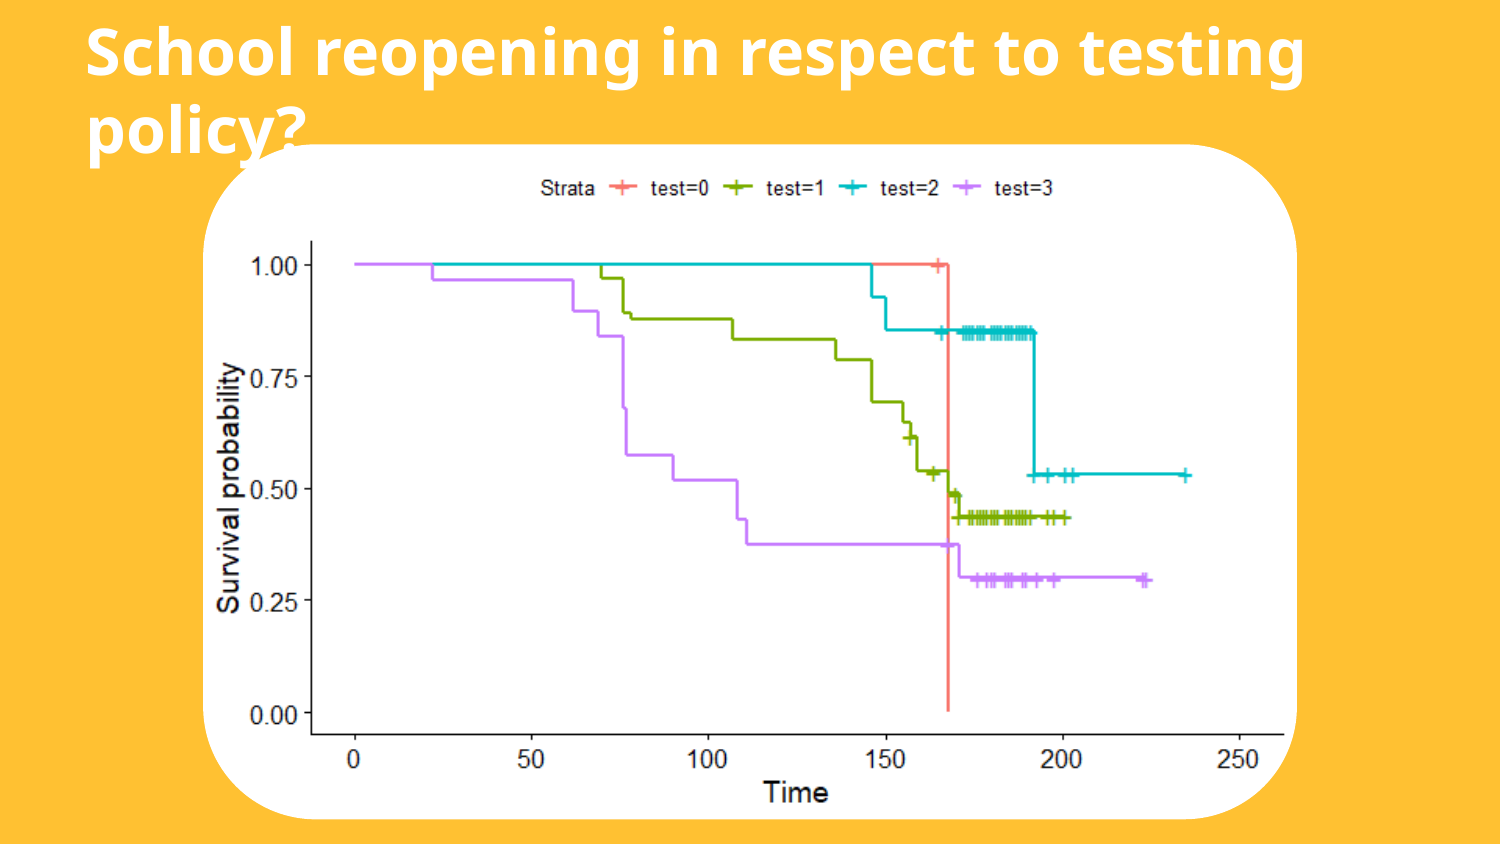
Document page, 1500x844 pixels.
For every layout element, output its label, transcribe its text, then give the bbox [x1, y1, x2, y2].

title School reopening in respect to testing policy? [70, 0, 1483, 197]
picture [202, 144, 1298, 820]
